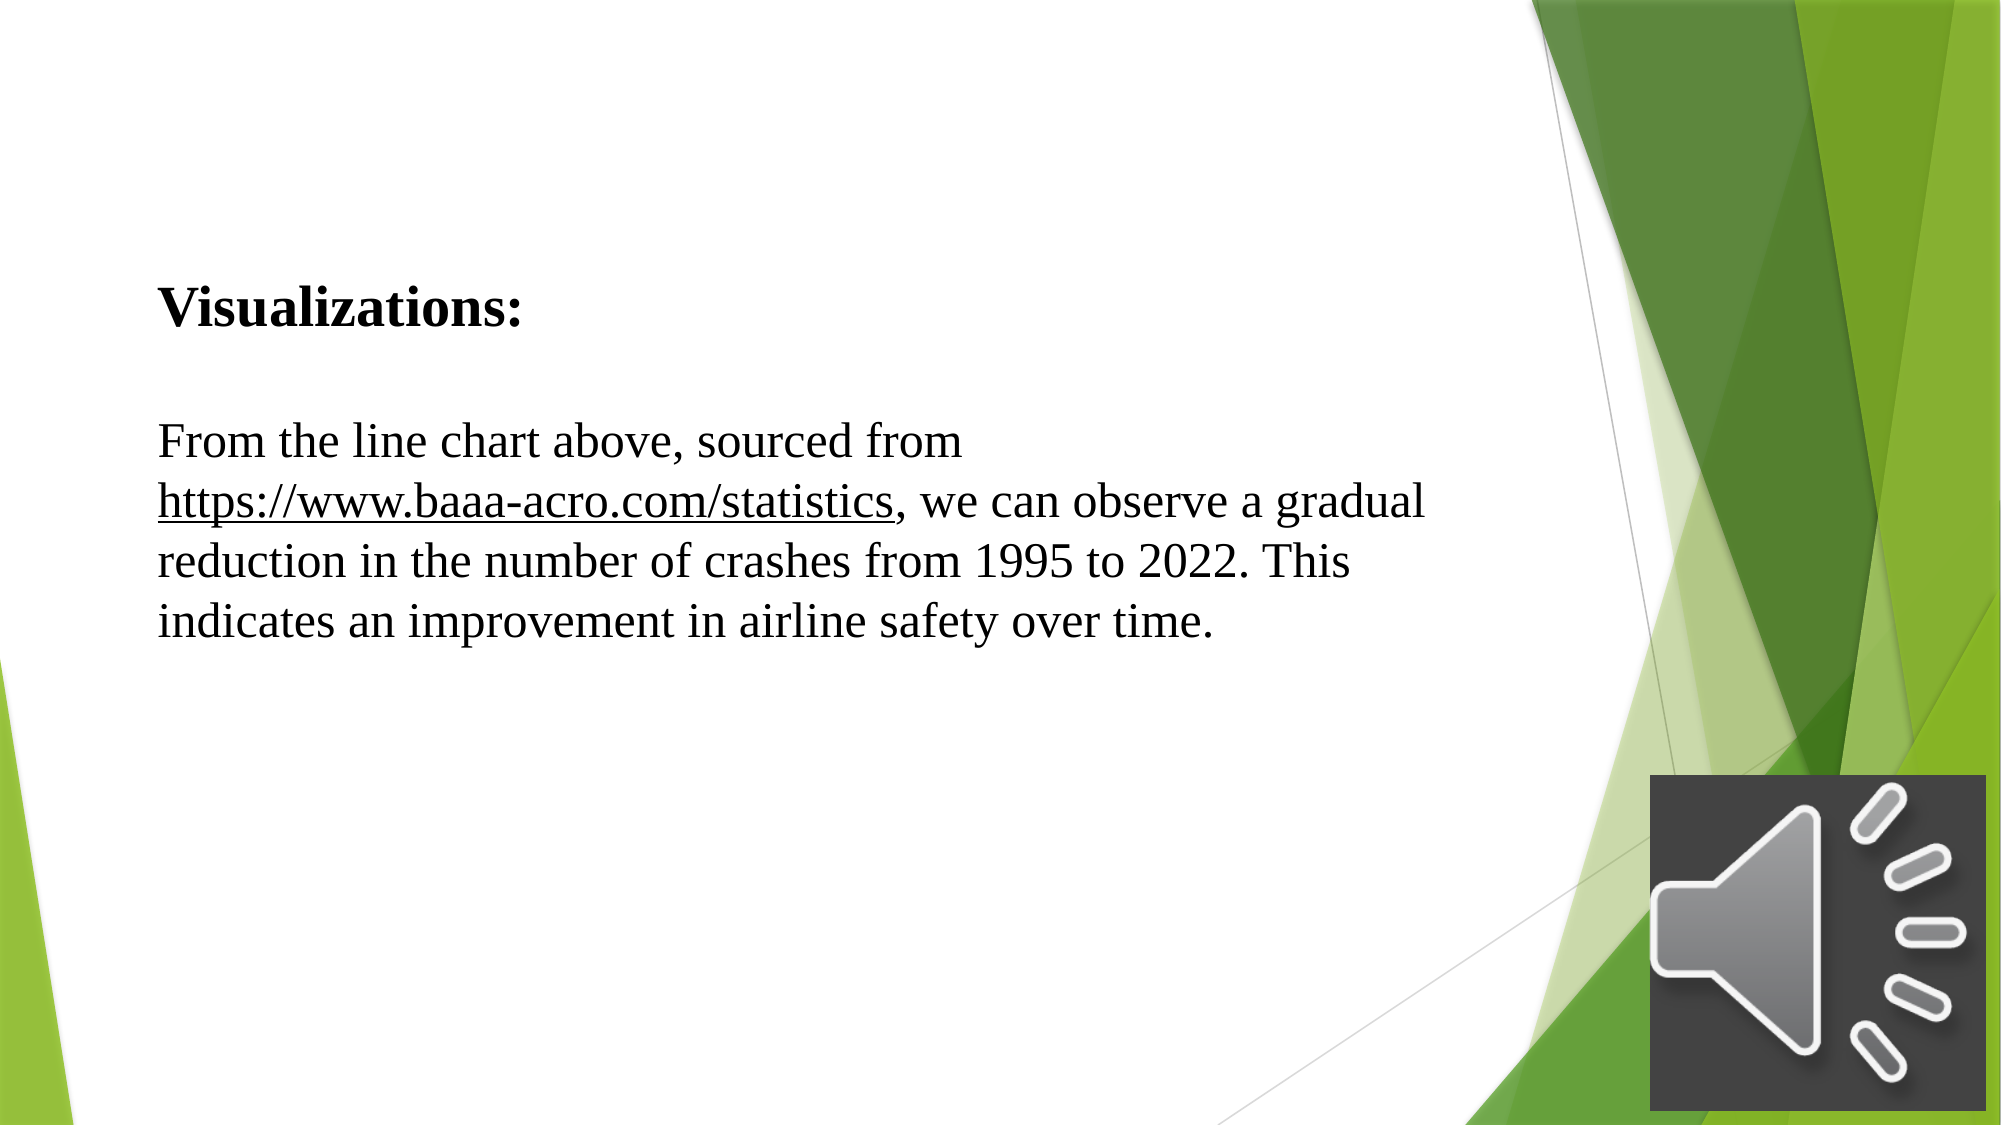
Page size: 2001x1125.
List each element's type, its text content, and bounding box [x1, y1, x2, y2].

picture [1648, 773, 1987, 1112]
title Visualizations: From the line chart above, sourced from https://www.baaa-acro.com/statistics, we can observe a gradual reduction in the number of crashes from 1995 to 2022. This indicates an improvement in airline safety over time. [142, 0, 1468, 926]
